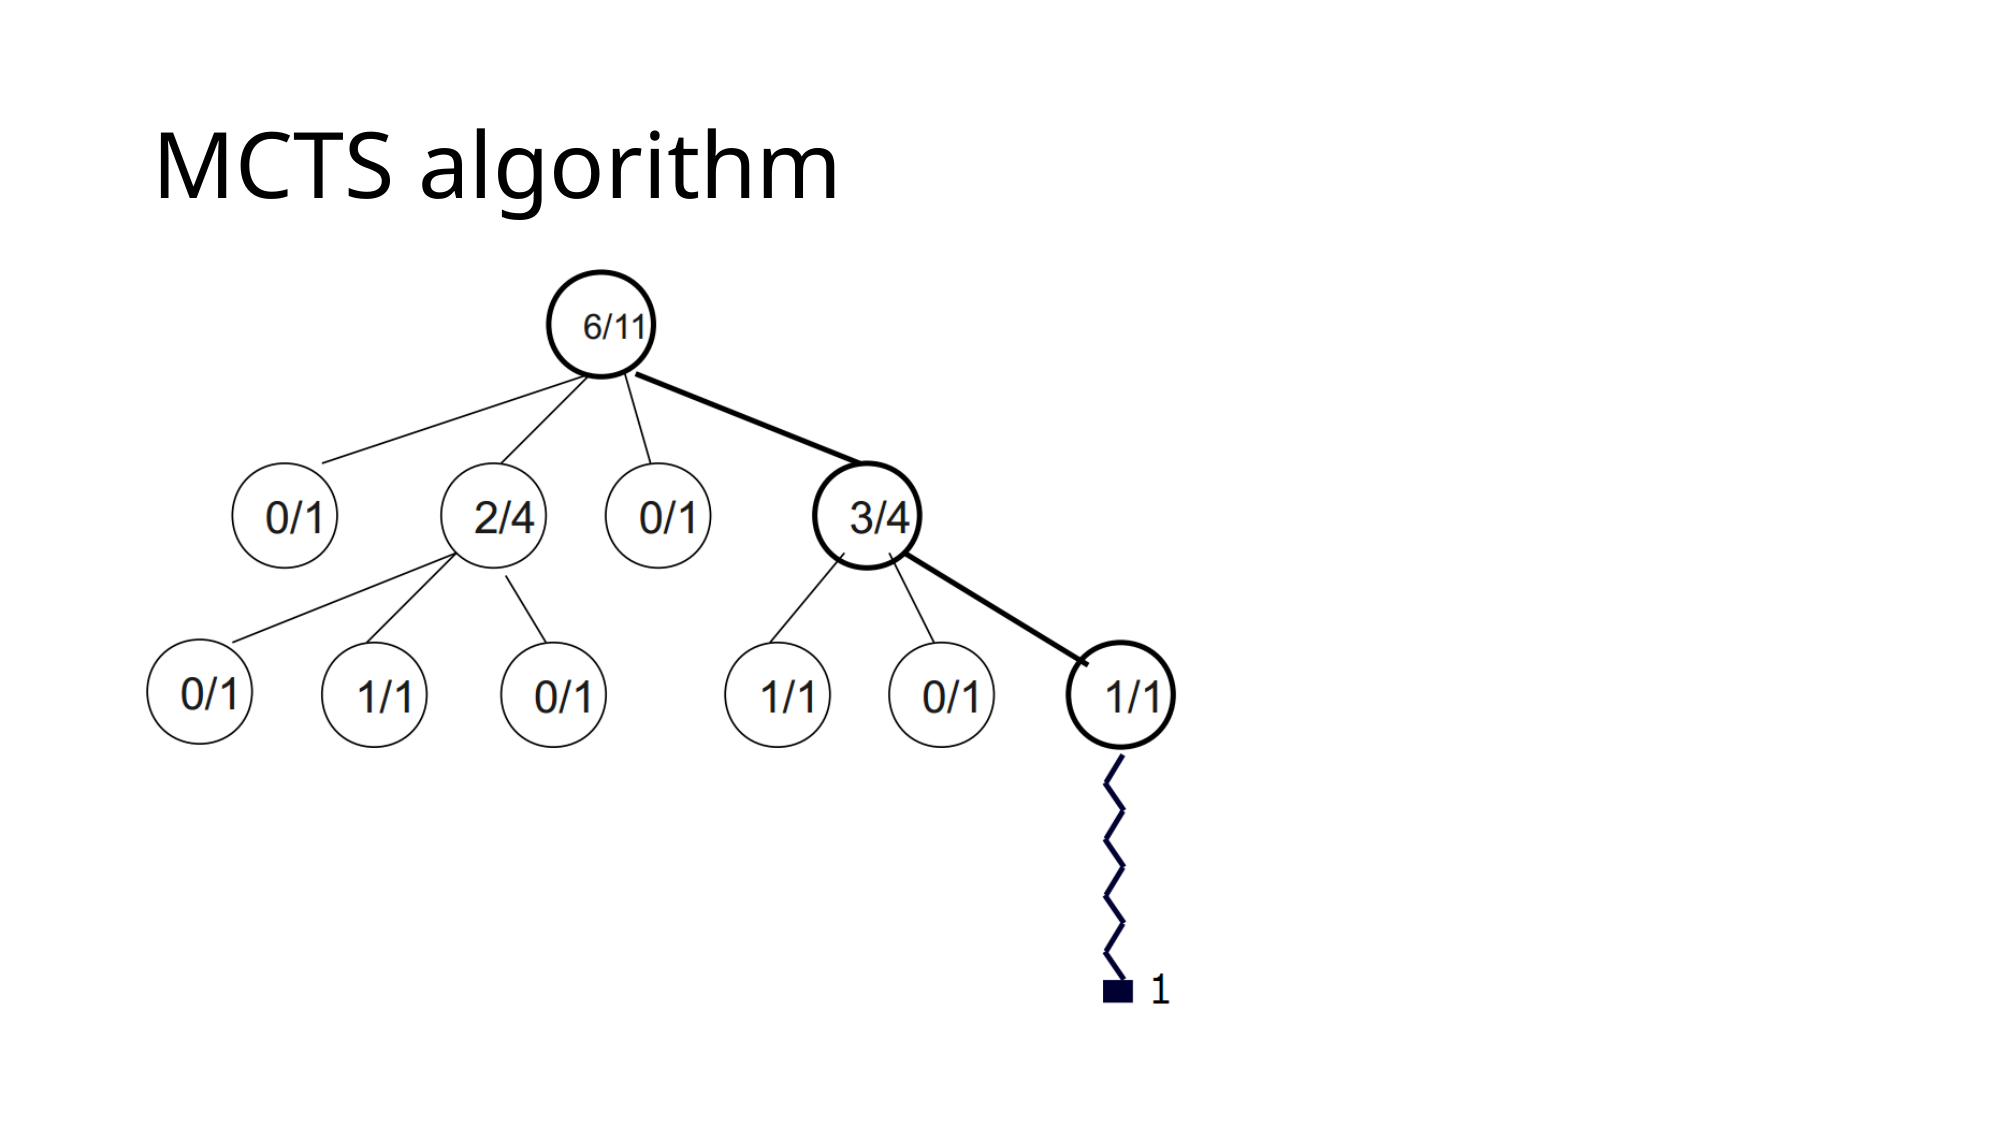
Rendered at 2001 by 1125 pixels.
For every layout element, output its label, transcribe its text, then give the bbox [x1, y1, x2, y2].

title MCTS algorithm [137, 59, 1863, 278]
picture [130, 254, 1189, 1024]
